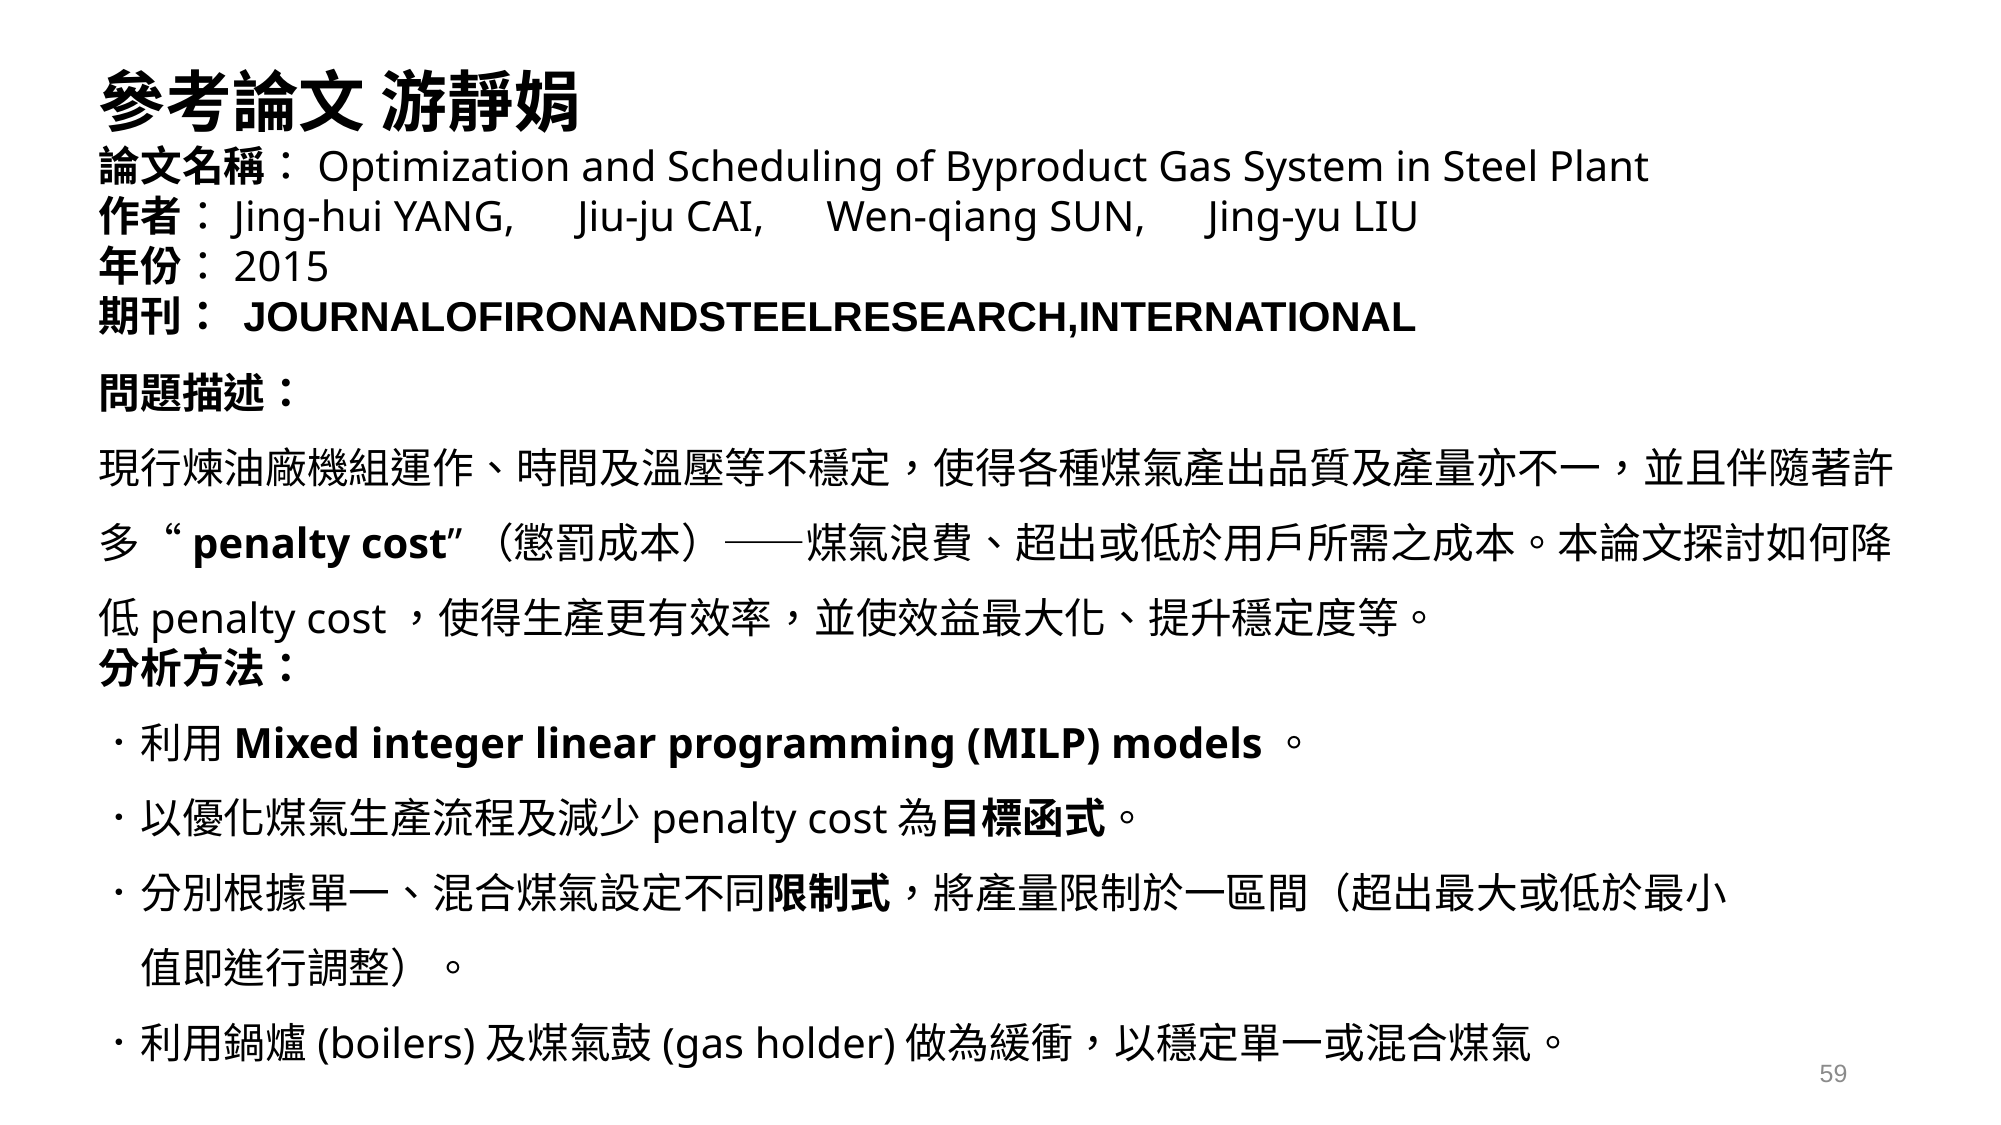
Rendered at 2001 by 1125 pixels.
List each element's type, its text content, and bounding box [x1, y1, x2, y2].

text_box 問題描述： 現行煉油廠機組運作、時間及溫壓等不穩定，使得各種煤氣產出品質及產量亦不一，並且伴隨著許多“penalty cost”（懲罰成本）——煤氣浪費、超出或低於用戶所需之成本。本論文探討如何降低penalty cost，使得生產更有效率，並使效益最大化、提升穩定度等。 分析方法： ．利用Mixed integer linear programming (MILP) models。 ．以優化煤氣生產流程及減少penalty cost為目標函式。 ．分別根據單一、混合煤氣設定不同限制式，將產量限制於一區間（超出最大或低於最小 值即進行調整）。 ．利用鍋爐(boilers)及煤氣鼓(gas holder)做為緩衝，以穩定單一或混合煤氣。 [83, 359, 1917, 1075]
slide_number 59 [1412, 1042, 1863, 1103]
text_box 參考論文 游靜娟 論文名稱：Optimization and Scheduling of Byproduct Gas System in Steel Plant 作者：Jing-hui YANG, Jiu-ju CAI, Wen-qiang SUN, Jing-yu LIU 年份：2015 期刊： JOURNALOFIRONANDSTEELRESEARCH,INTERNATIONAL [83, 52, 1776, 359]
